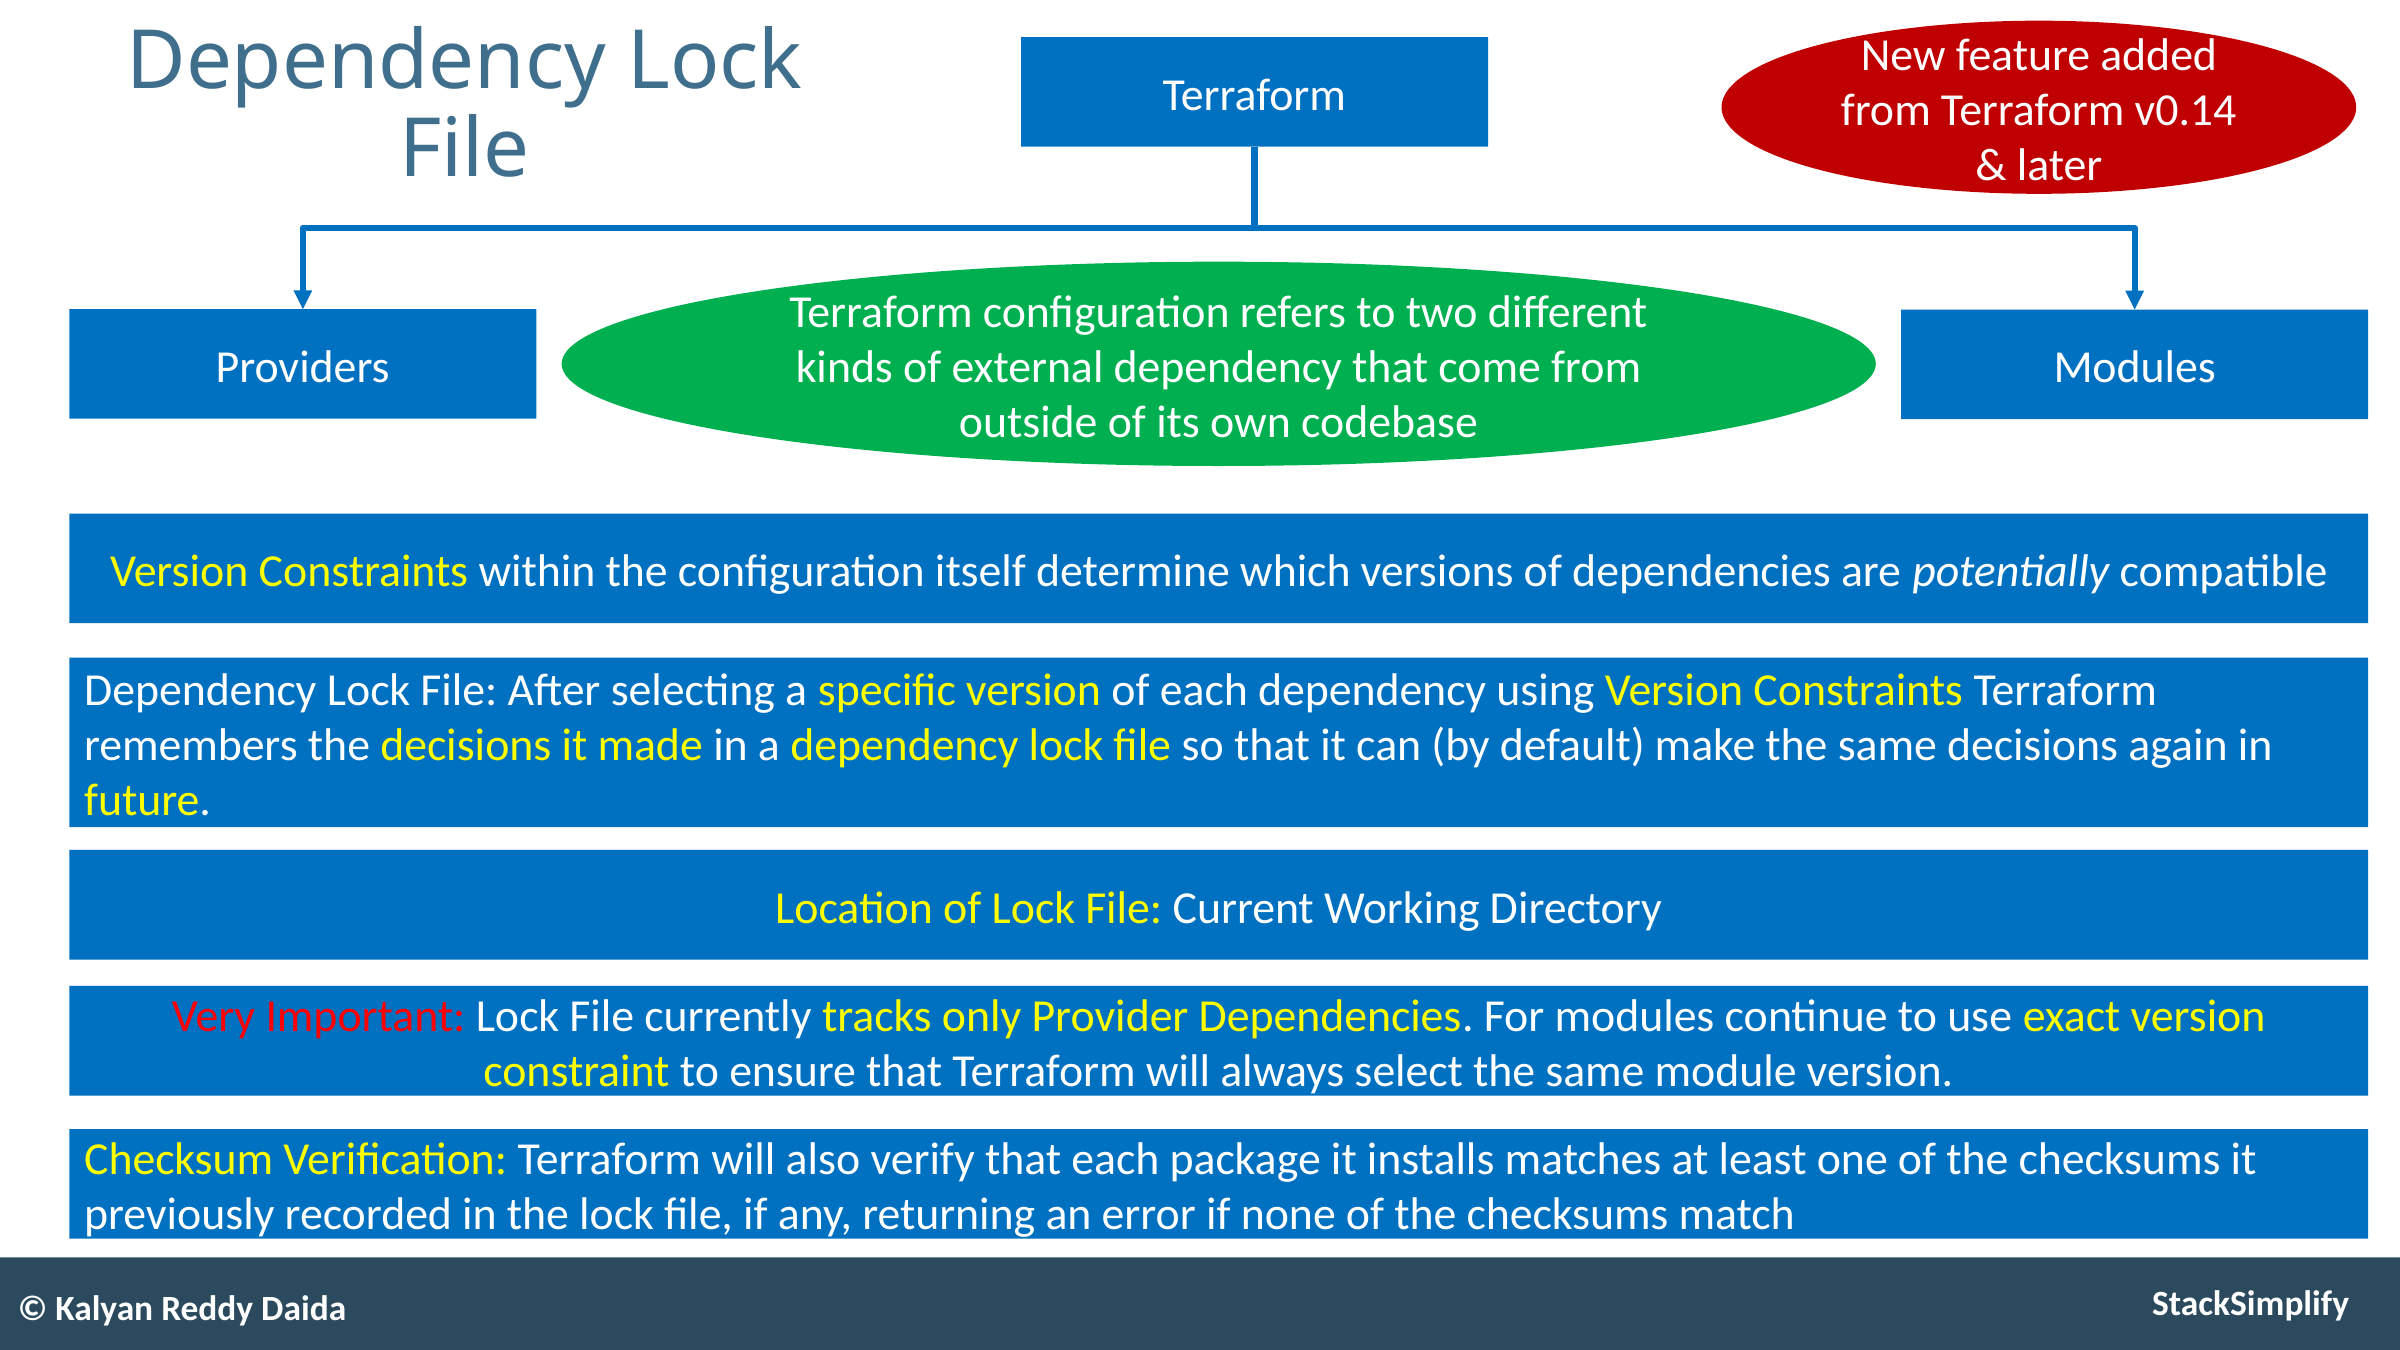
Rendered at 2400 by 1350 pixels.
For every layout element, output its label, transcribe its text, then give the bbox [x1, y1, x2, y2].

title Dependency Lock File [69, 8, 687, 204]
text_box Terraform configuration refers to two different kinds of external dependency that come from outside of its own codebase [1780, 308, 1878, 420]
text_box Version Constraints within the configuration itself determine which versions of dependencies are potentially compatible [1780, 511, 2370, 625]
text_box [697, 0, 861, 704]
text_box Terraform [1019, 35, 1490, 149]
text_box Checksum Verification: Terraform will also verify that each package it installs matches at least one of the checksums it previously recorded in the lock file, if any, returning an error if none of the checksums match [67, 1127, 2370, 1241]
text_box Location of Lock File: Current Working Directory [67, 848, 2370, 962]
text_box Modules [1899, 307, 2370, 421]
text_box Terraform configuration refers to two different kinds of external dependency that come from outside of its own codebase [559, 301, 687, 427]
text_box New feature added from Terraform v0.14 & later [1780, 18, 2359, 196]
text_box Terraform configuration refers to two different kinds of external dependency that come from outside of its own codebase [865, 259, 1603, 469]
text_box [1612, 0, 1777, 669]
text_box Version Constraints within the configuration itself determine which versions of dependencies are potentially compatible [67, 511, 687, 625]
footer © Kalyan Reddy Daida [0, 1269, 810, 1342]
text_box Very Important: Lock File currently tracks only Provider Dependencies. For modules continue to use exact version constraint to ensure that Terraform will always select the same module version. [67, 984, 2370, 1098]
text_box Version Constraints within the configuration itself determine which versions of dependencies are potentially compatible [865, 511, 1603, 625]
text_box Dependency Lock File: After selecting a specific version of each dependency using Version Constraints Terraform remembers the decisions it made in a dependency lock file so that it can (by default) make the same decisions again in future. [67, 655, 2370, 829]
text_box Providers [67, 307, 538, 421]
